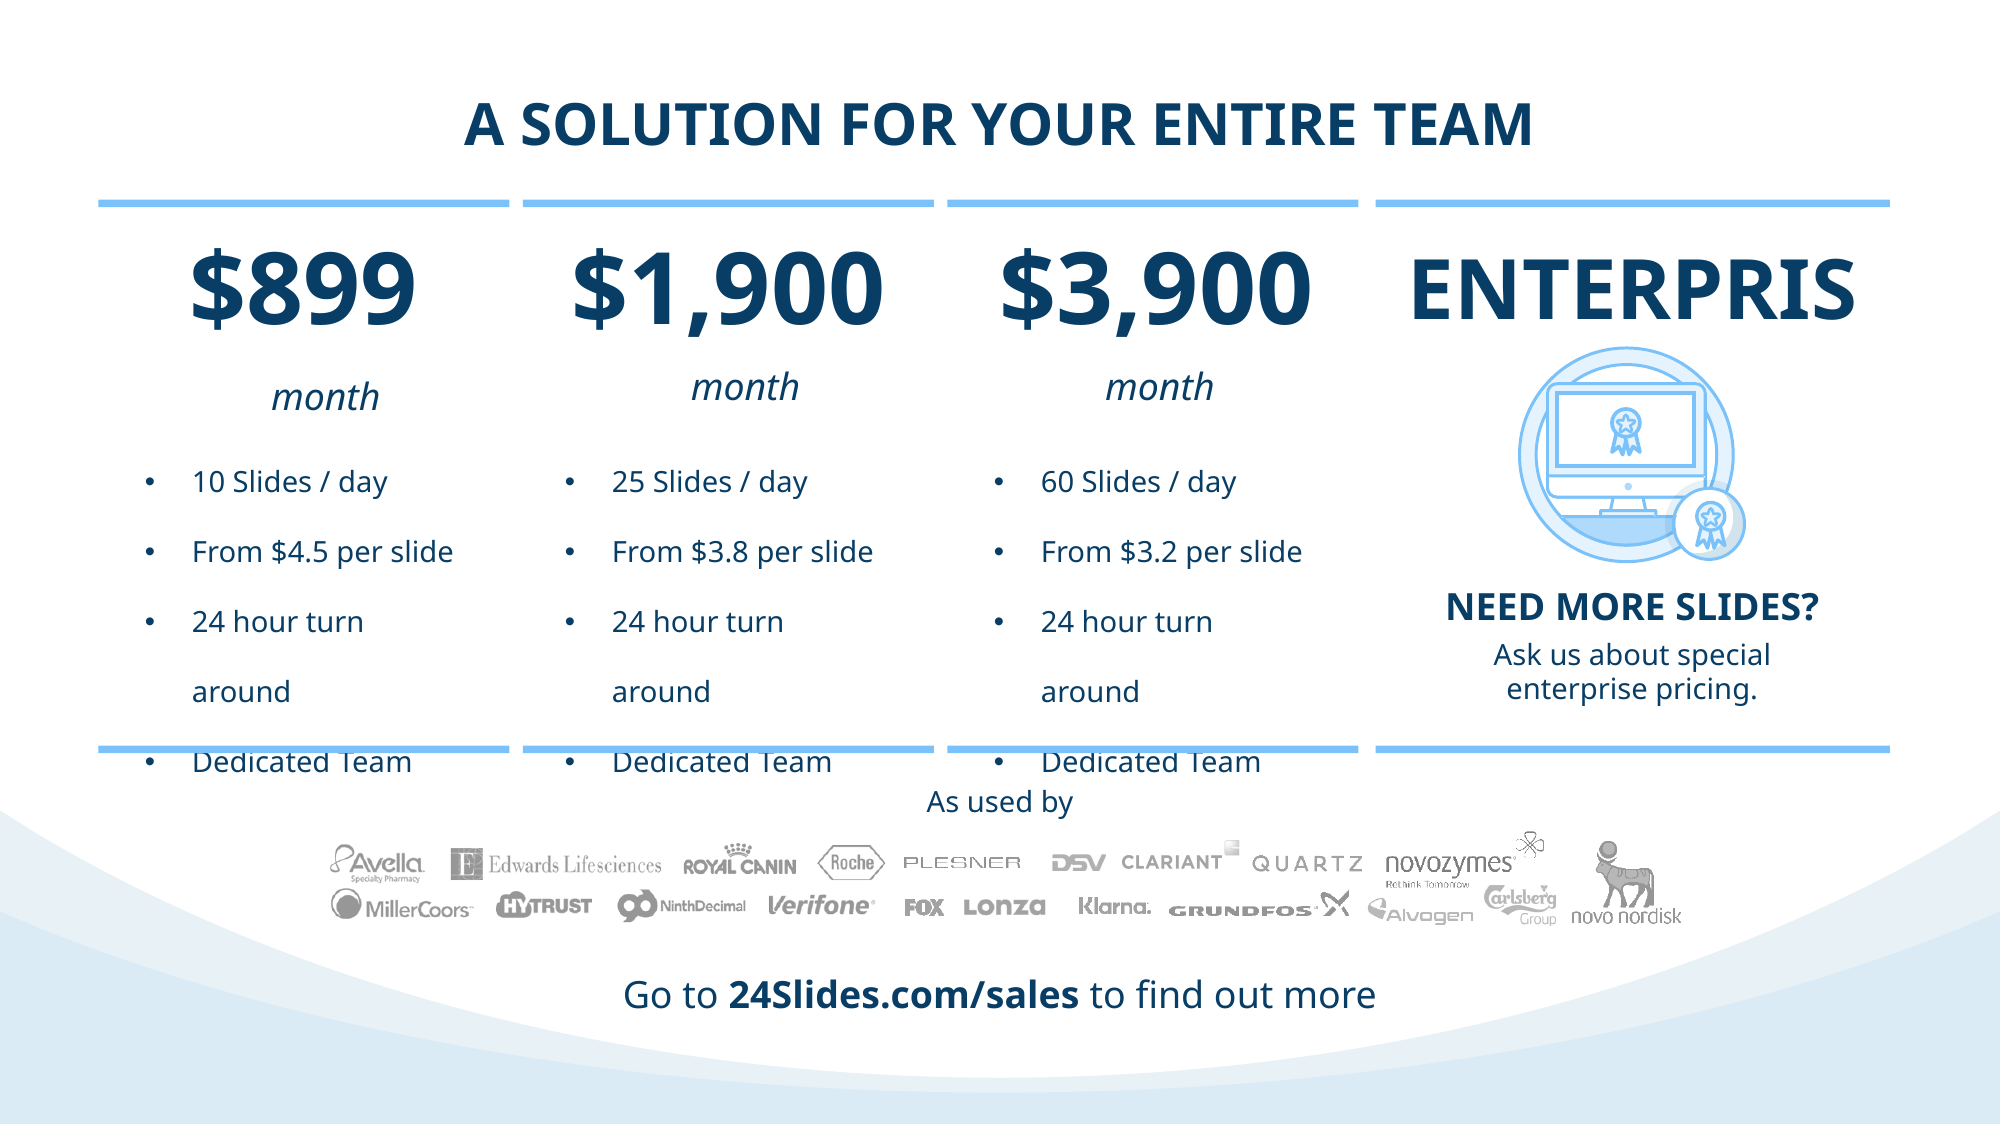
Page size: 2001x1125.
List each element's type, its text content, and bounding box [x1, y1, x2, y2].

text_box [317, 783, 1682, 810]
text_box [0, 810, 2000, 1124]
text_box 10 Slides / day From $4.5 per slide 24 hour turn around Dedicated Team [144, 754, 463, 779]
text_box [1517, 346, 1747, 564]
text_box 60 Slides / day From $3.2 per slide 24 hour turn around Dedicated Team [994, 754, 1312, 779]
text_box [522, 199, 934, 754]
text_box A SOLUTION FOR YOUR ENTIRE TEAM [448, 86, 1552, 157]
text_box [947, 199, 1359, 754]
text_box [1375, 199, 1890, 754]
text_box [98, 199, 510, 754]
text_box 25 Slides / day From $3.8 per slide 24 hour turn around Dedicated Team [564, 754, 883, 779]
